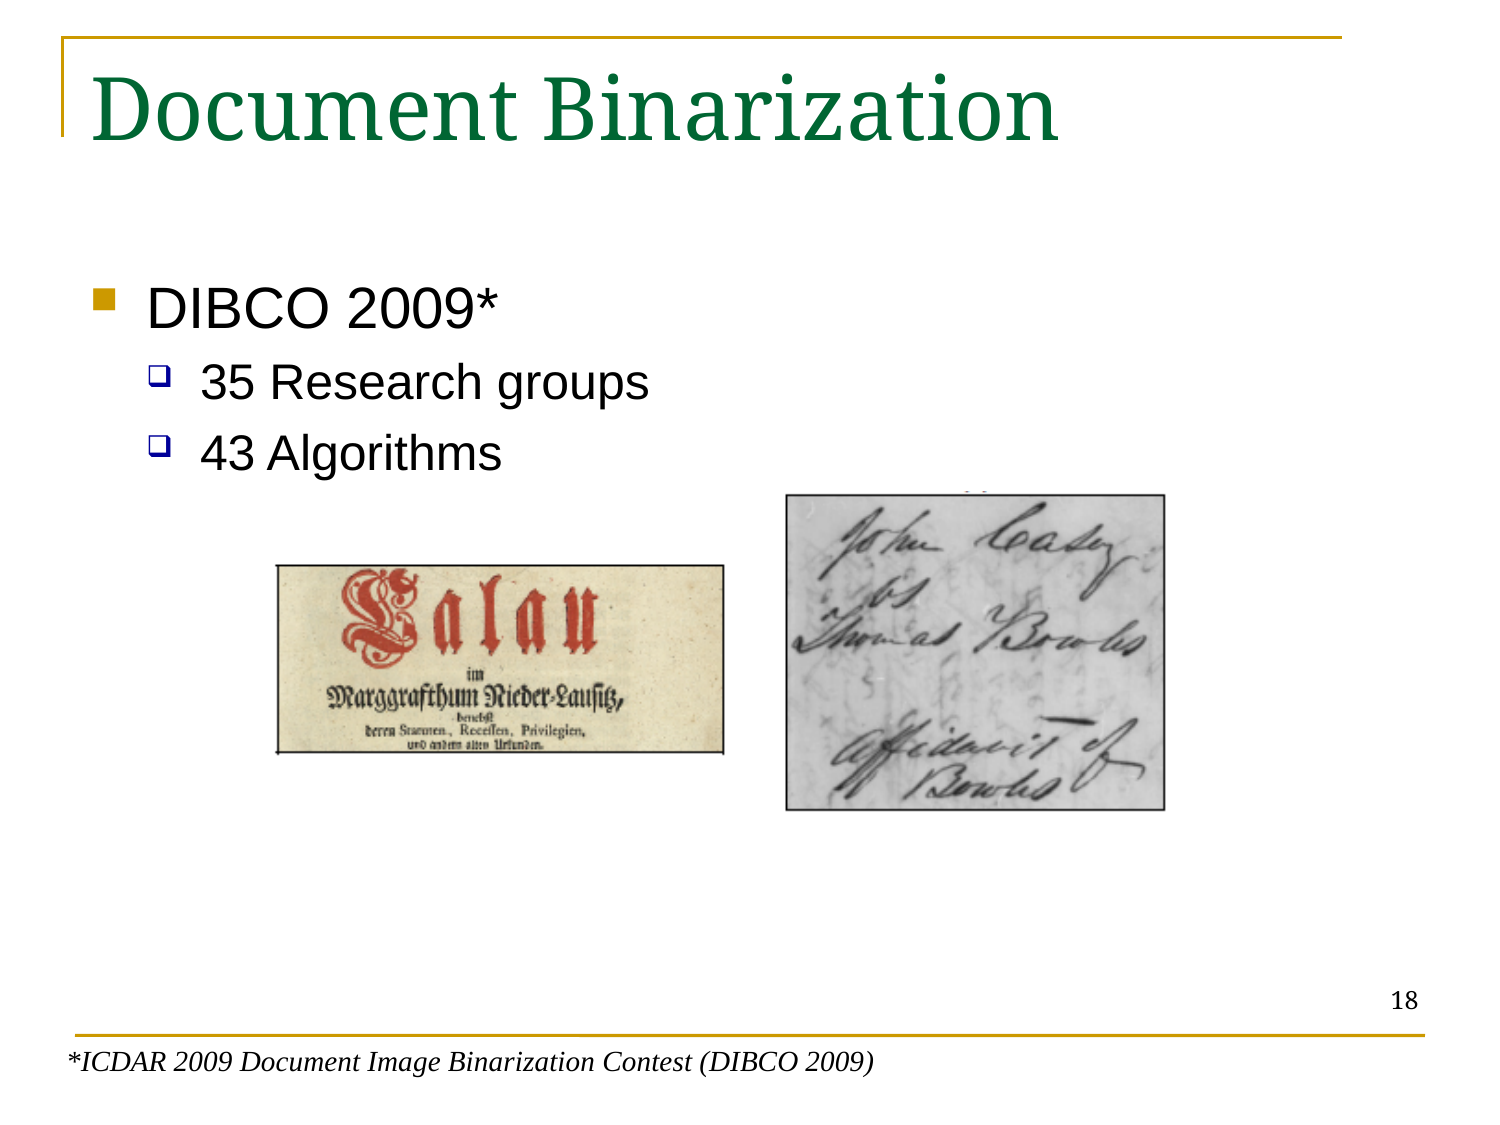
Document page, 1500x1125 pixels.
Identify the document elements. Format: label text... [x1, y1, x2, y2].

text_box *ICDAR 2009 Document Image Binarization Contest (DIBCO 2009) [51, 1034, 890, 1085]
title Document Binarization [74, 45, 1426, 233]
picture [260, 553, 732, 760]
list DIBCO 2009* 35 Research groups 43 Algorithms [74, 262, 1426, 1006]
picture [773, 491, 1171, 813]
slide_number 18 [1333, 940, 1434, 1027]
